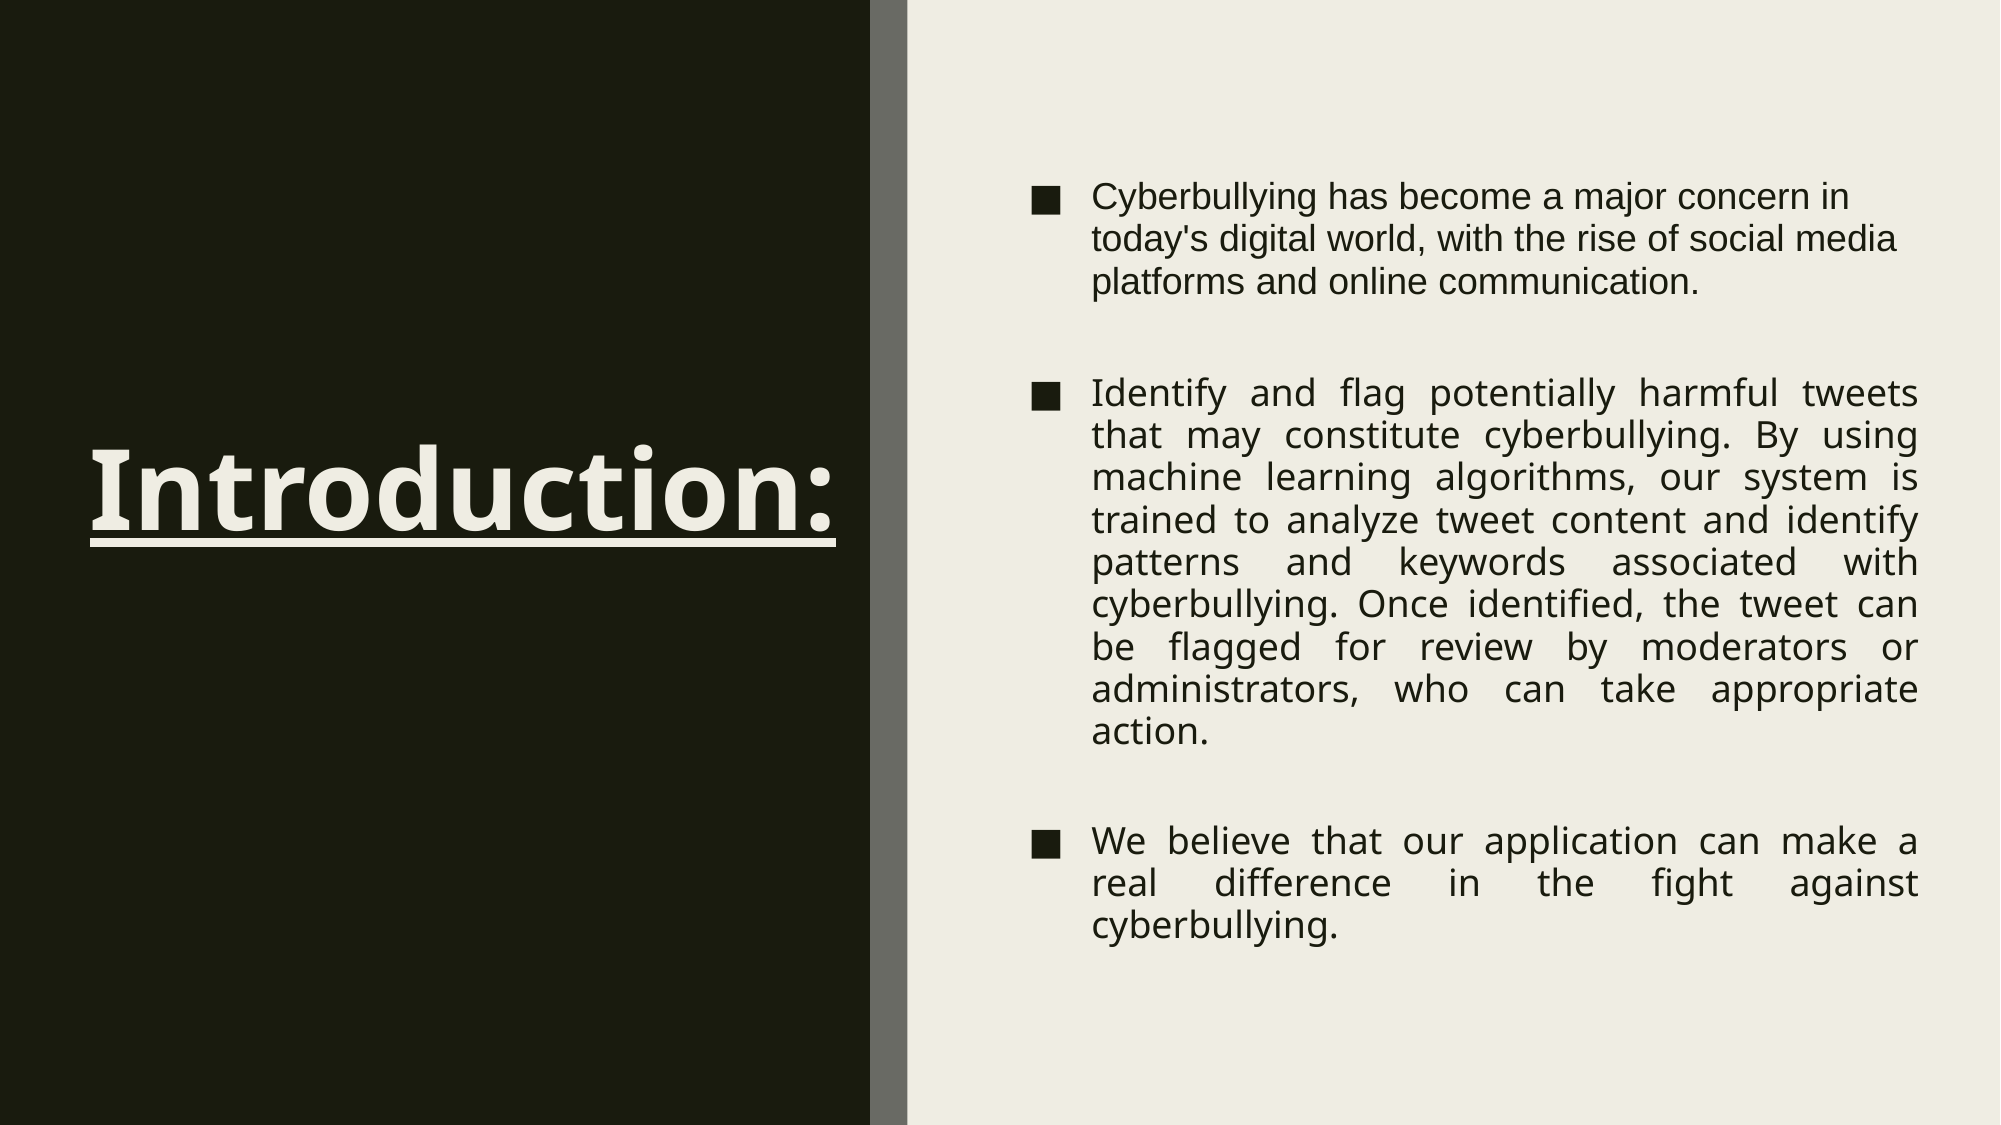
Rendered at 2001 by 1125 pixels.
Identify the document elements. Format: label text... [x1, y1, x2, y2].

title Introduction: [45, 129, 852, 994]
text_box [870, 0, 908, 1125]
text_box [0, 0, 870, 1125]
list Cyberbullying has become a major concern in today's digital world, with the rise of social media platforms and online communication. Identify and flag potentially harmful tweets that may constitute cyberbullying. By using machine learning algorithms, our system is trained to analyze tweet content and identify patterns and keywords associated with cyberbullying. Once identified, the tweet can be flagged for review by moderators or administrators, who can take appropriate action. We believe that our application can make a real difference in the fight against cyberbullying. [1013, 129, 1935, 994]
